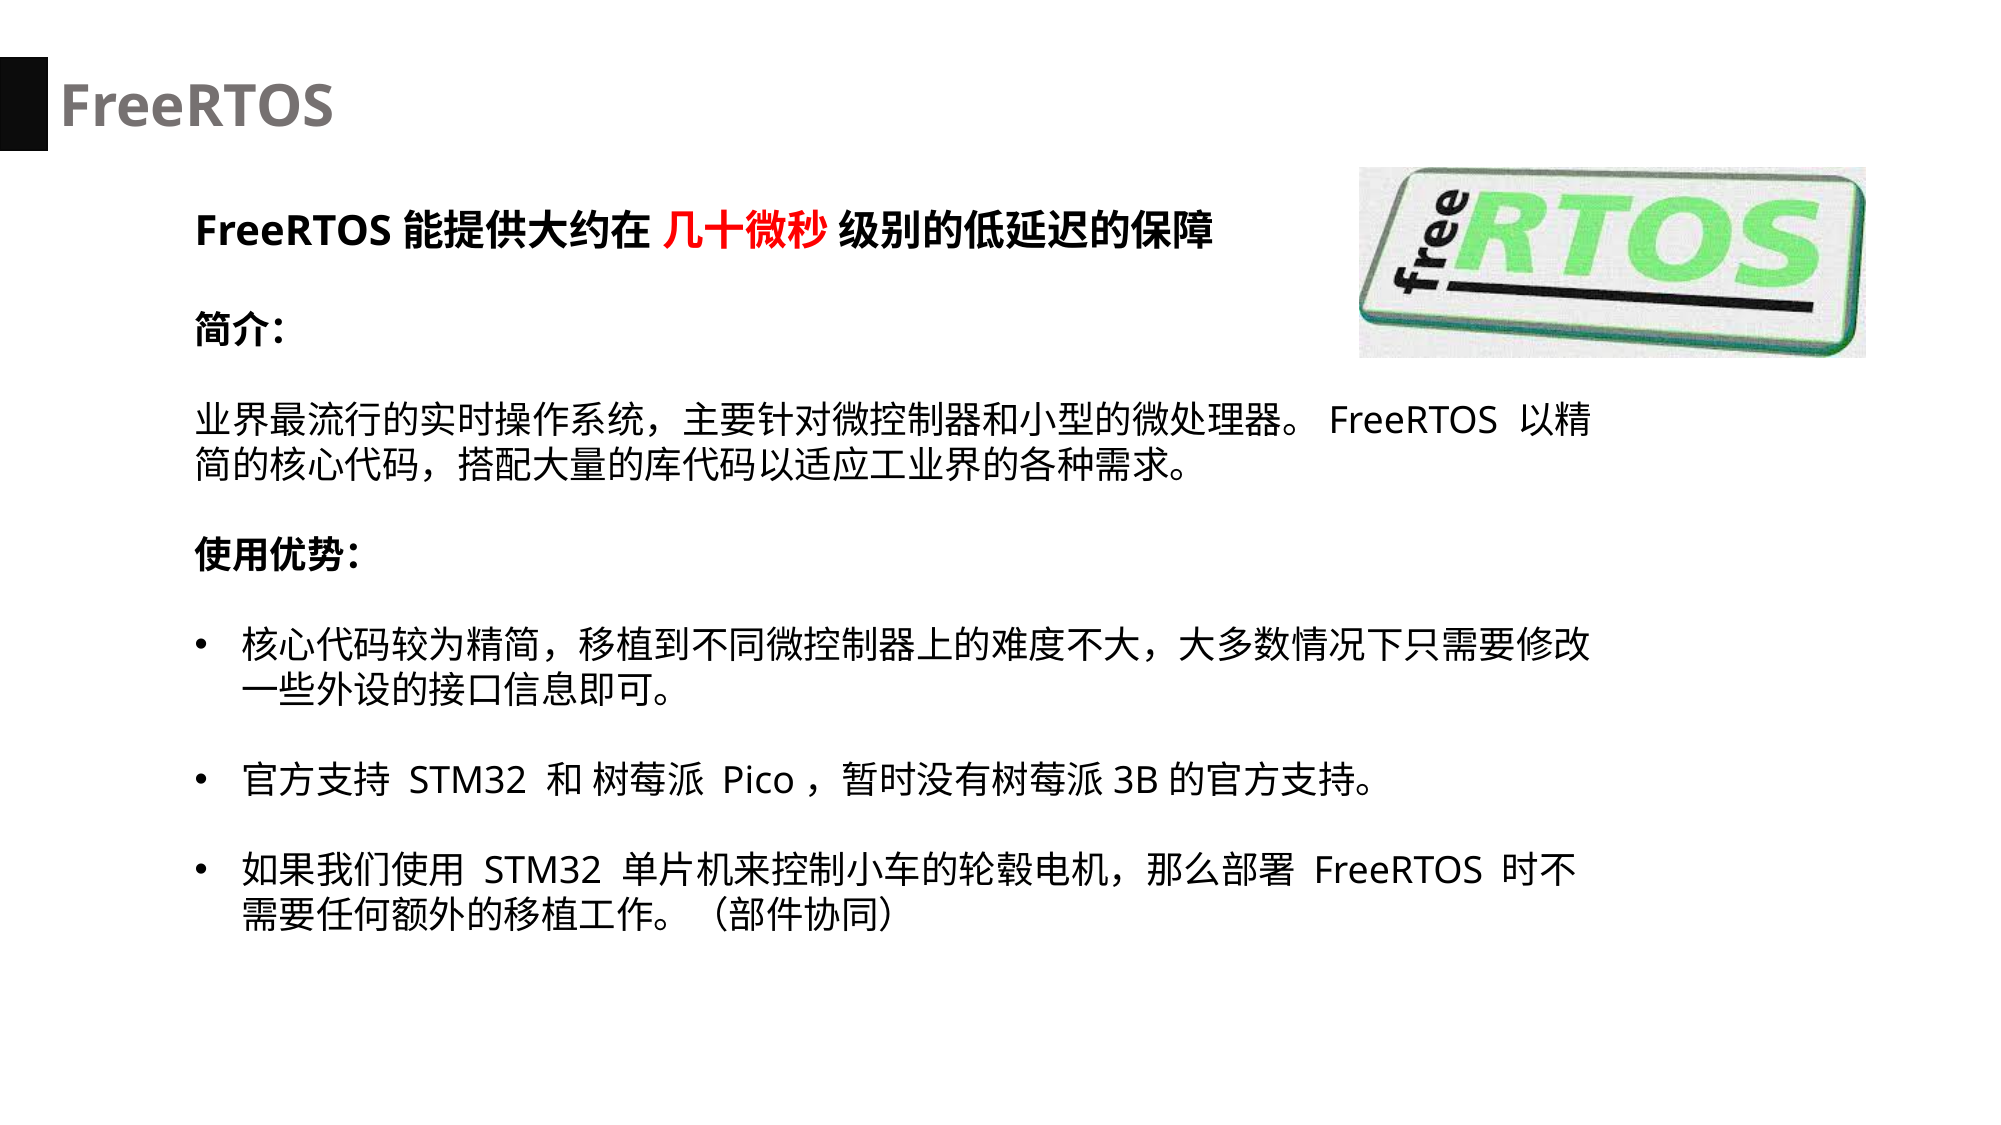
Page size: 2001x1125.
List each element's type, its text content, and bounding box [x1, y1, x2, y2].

text_box FreeRTOS [44, 60, 350, 146]
picture [1359, 167, 1866, 358]
text_box [0, 57, 48, 151]
text_box 简介： 业界最流行的实时操作系统，主要针对微控制器和小型的微处理器。FreeRTOS 以精简的核心代码，搭配大量的库代码以适应工业界的各种需求。 使用优势： 核心代码较为精简，移植到不同微控制器上的难度不大，大多数情况下只需要修改一些外设的接口信息即可。 官方支持 STM32 和 树莓派 Pico，暂时没有树莓派3B的官方支持。 如果我们使用 STM32 单片机来控制小车的轮毂电机，那么部署 FreeRTOS 时不需要任何额外的移植工作。（部件协同） [179, 298, 1612, 944]
text_box FreeRTOS能提供大约在 几十微秒 级别的低延迟的保障 [179, 196, 1322, 262]
